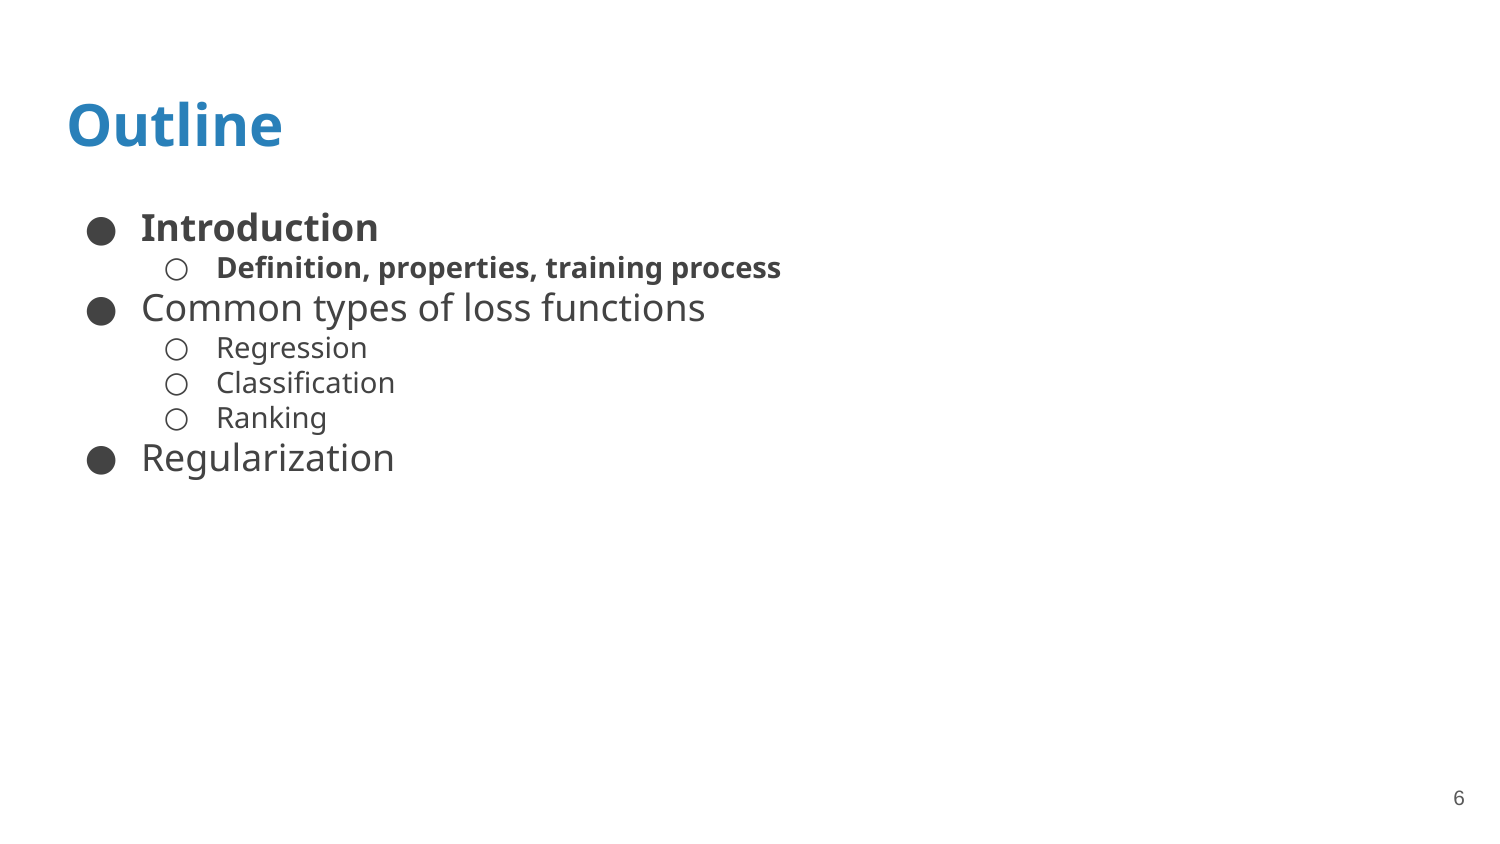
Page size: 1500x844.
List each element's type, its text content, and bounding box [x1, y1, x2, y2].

title Outline [51, 72, 1449, 167]
list Introduction Definition, properties, training process Common types of loss functions Regression Classification Ranking Regularization [51, 189, 1449, 750]
slide_number ‹#› [1389, 764, 1480, 830]
